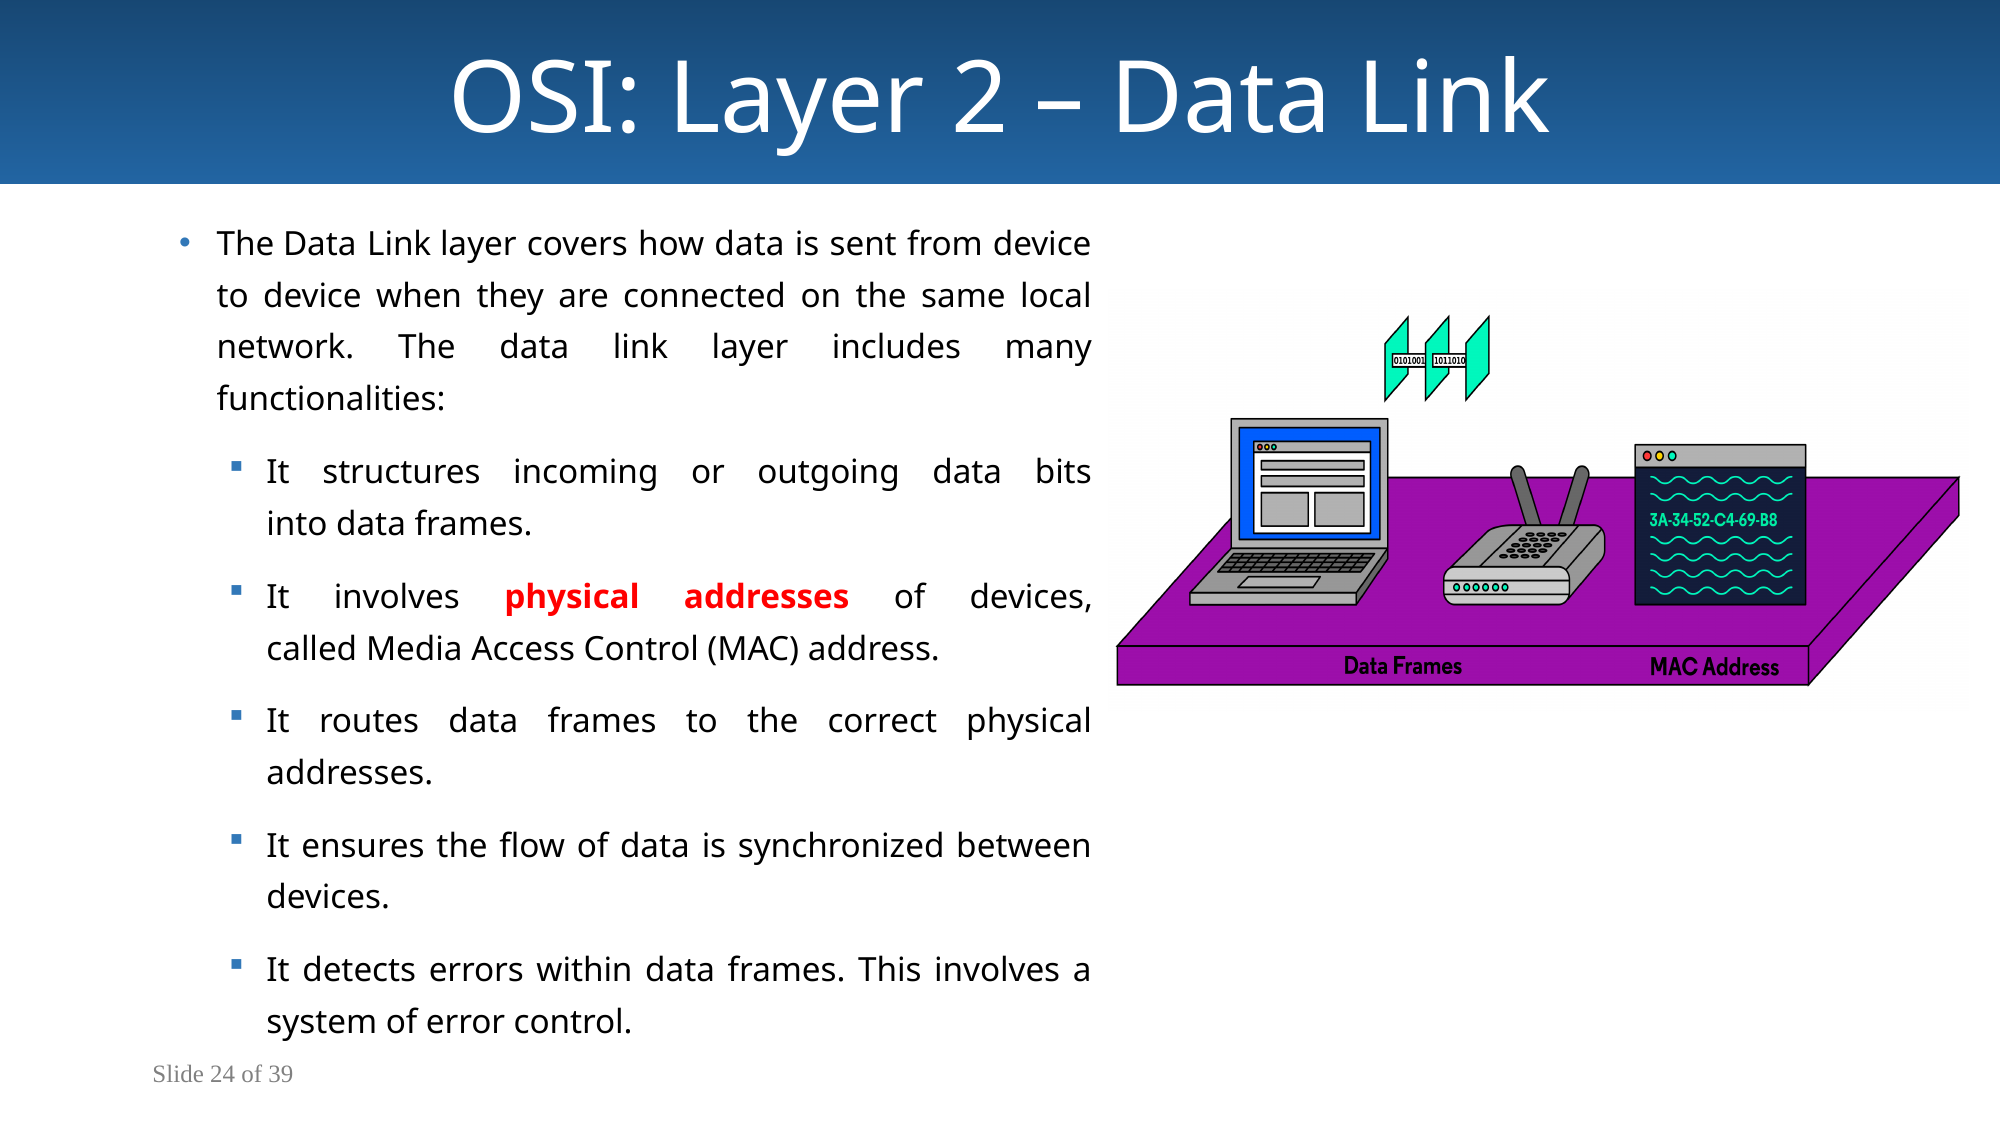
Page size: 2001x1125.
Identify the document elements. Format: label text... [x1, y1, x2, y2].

slide_number Slide 24 of 39 [137, 1042, 588, 1103]
text_box OSI: Layer 2 – Data Link [0, 0, 2000, 185]
picture [1108, 289, 1969, 712]
list The Data Link layer covers how data is sent from device to device when they are connected on the same local network. The data link layer includes many functionalities: It structures incoming or outgoing data bits into data frames. It involves physical addresses of devices, called Media Access Control (MAC) address. It routes data frames to the correct physical addresses. It ensures the flow of data is synchronized between devices. It detects errors within data frames. This involves a system of error control. [164, 202, 1109, 1080]
